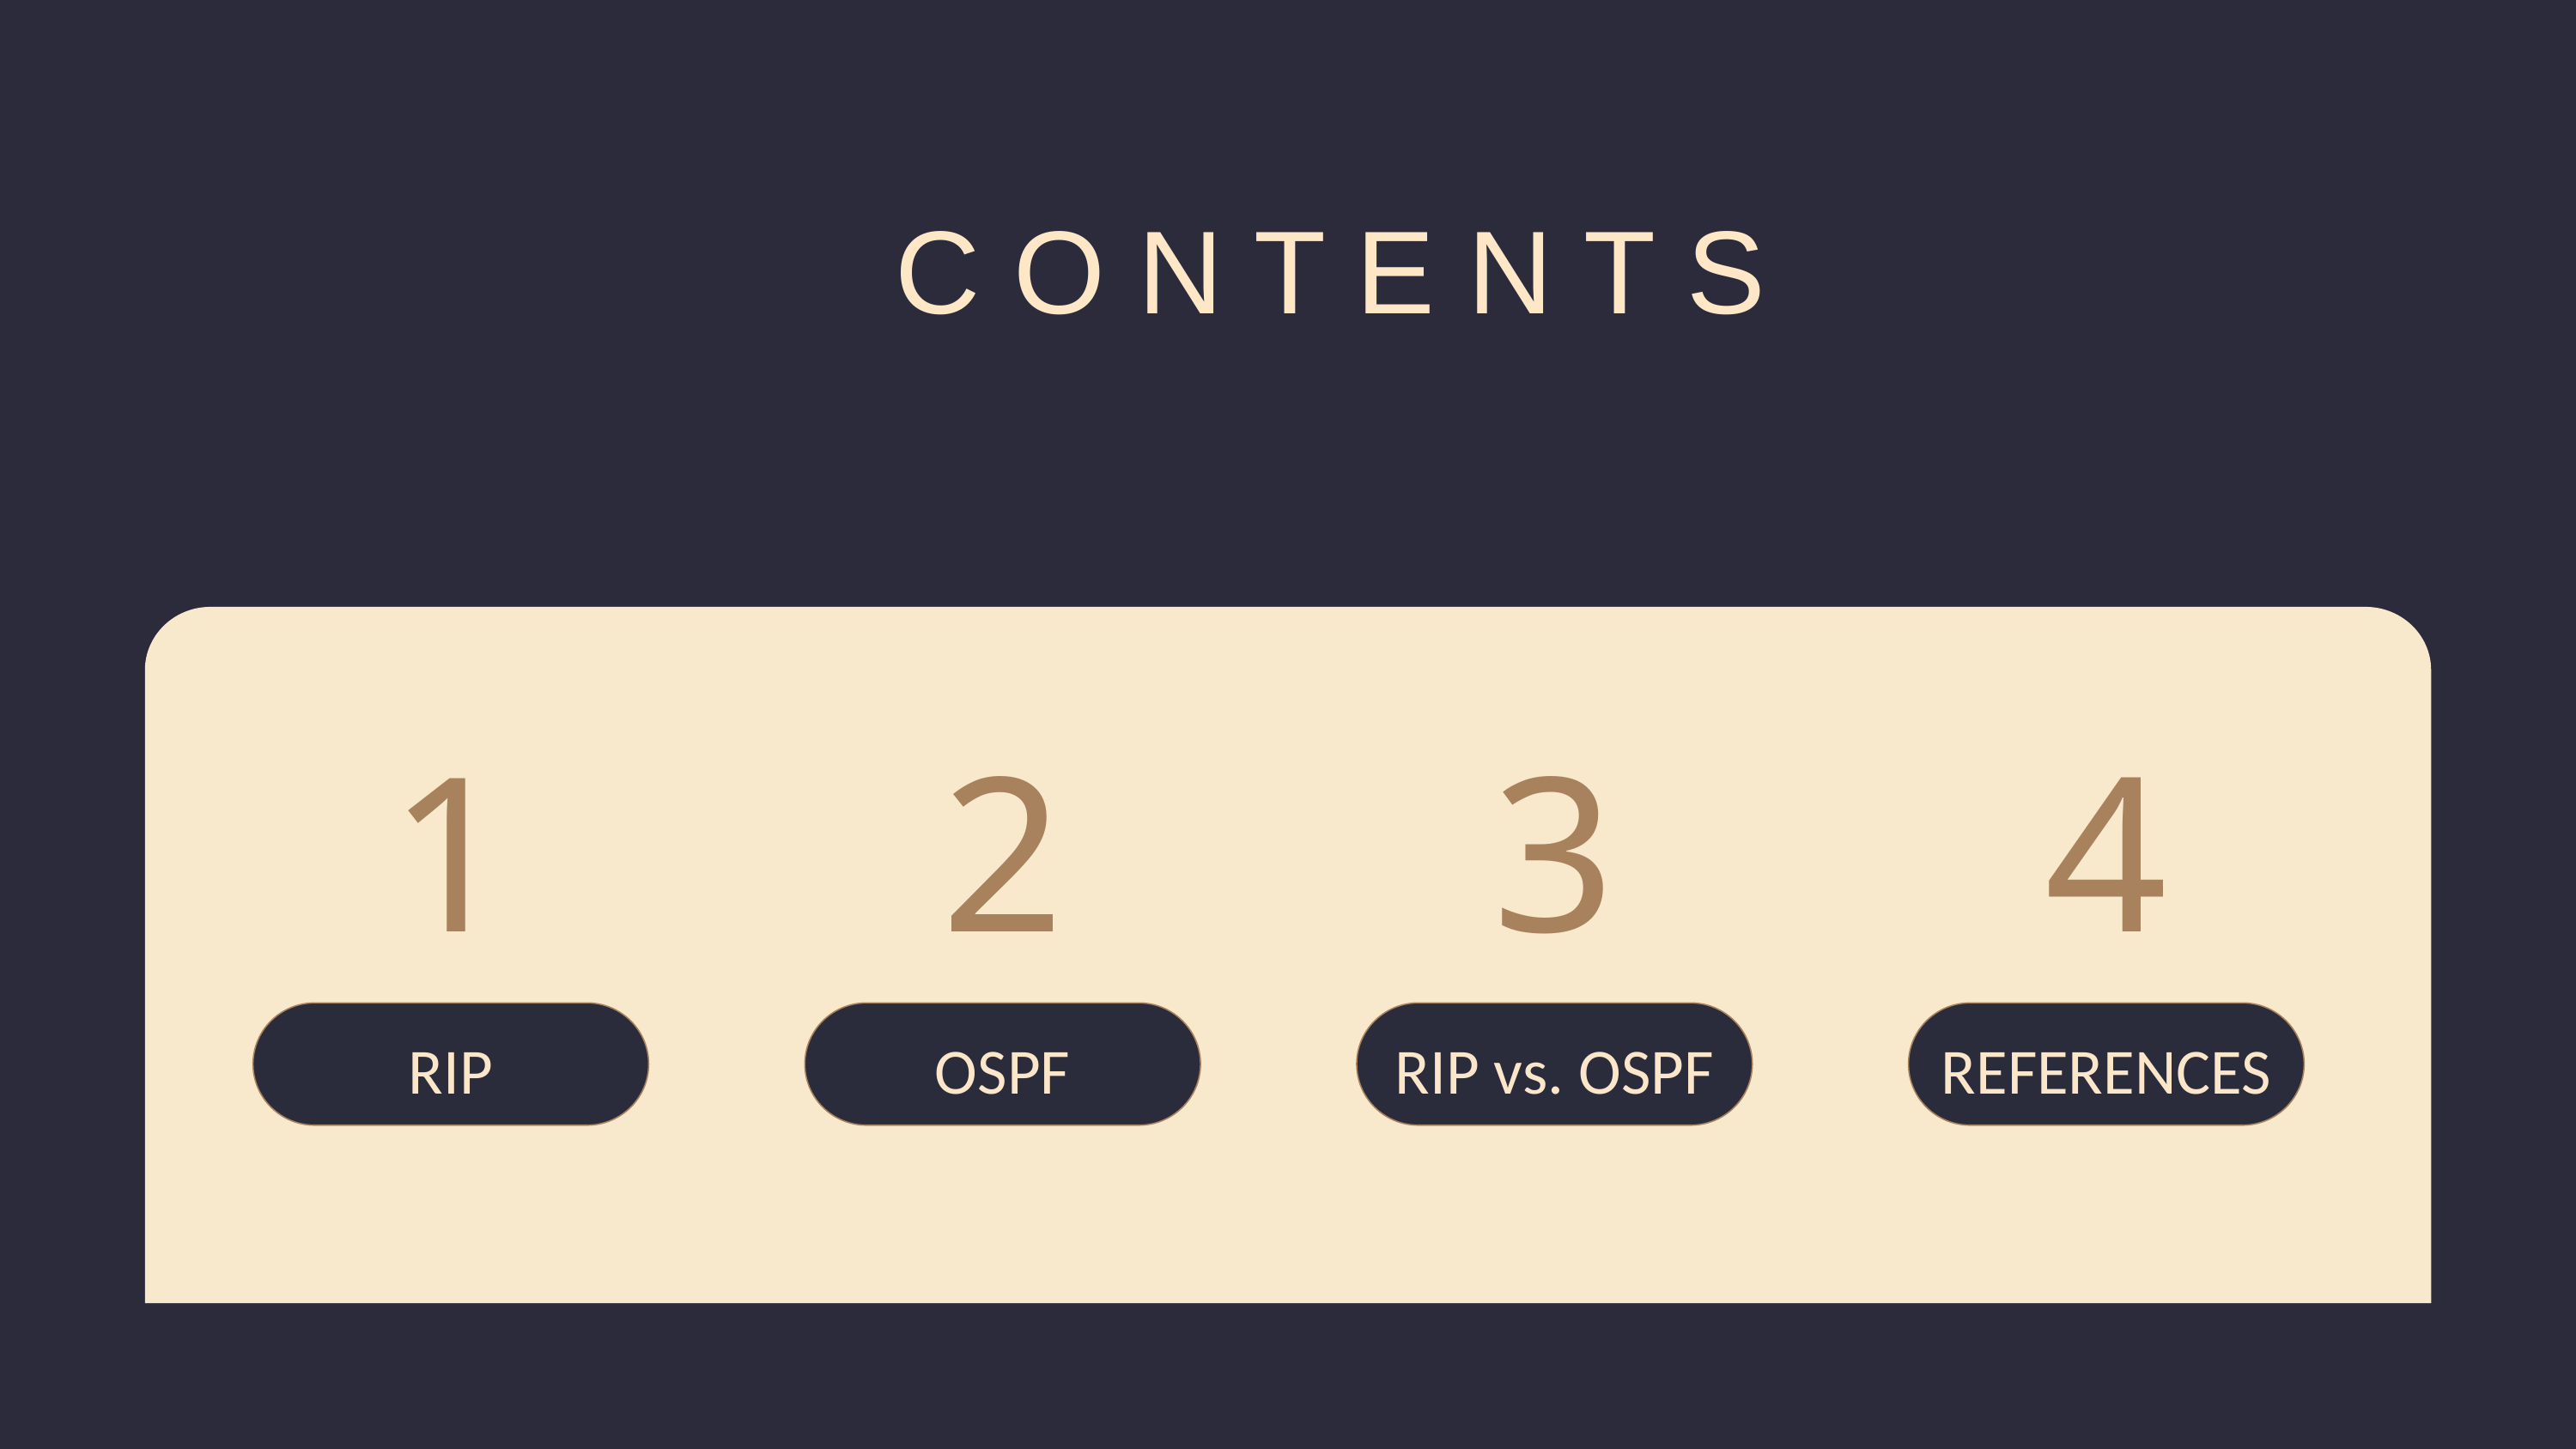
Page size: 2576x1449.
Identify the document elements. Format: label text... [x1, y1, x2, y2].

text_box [1355, 1002, 1753, 1126]
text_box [252, 1002, 650, 1126]
text_box C O N T E N T S [874, 264, 1788, 338]
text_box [144, 606, 2432, 1304]
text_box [1907, 1002, 2306, 1126]
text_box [804, 1002, 1202, 1126]
